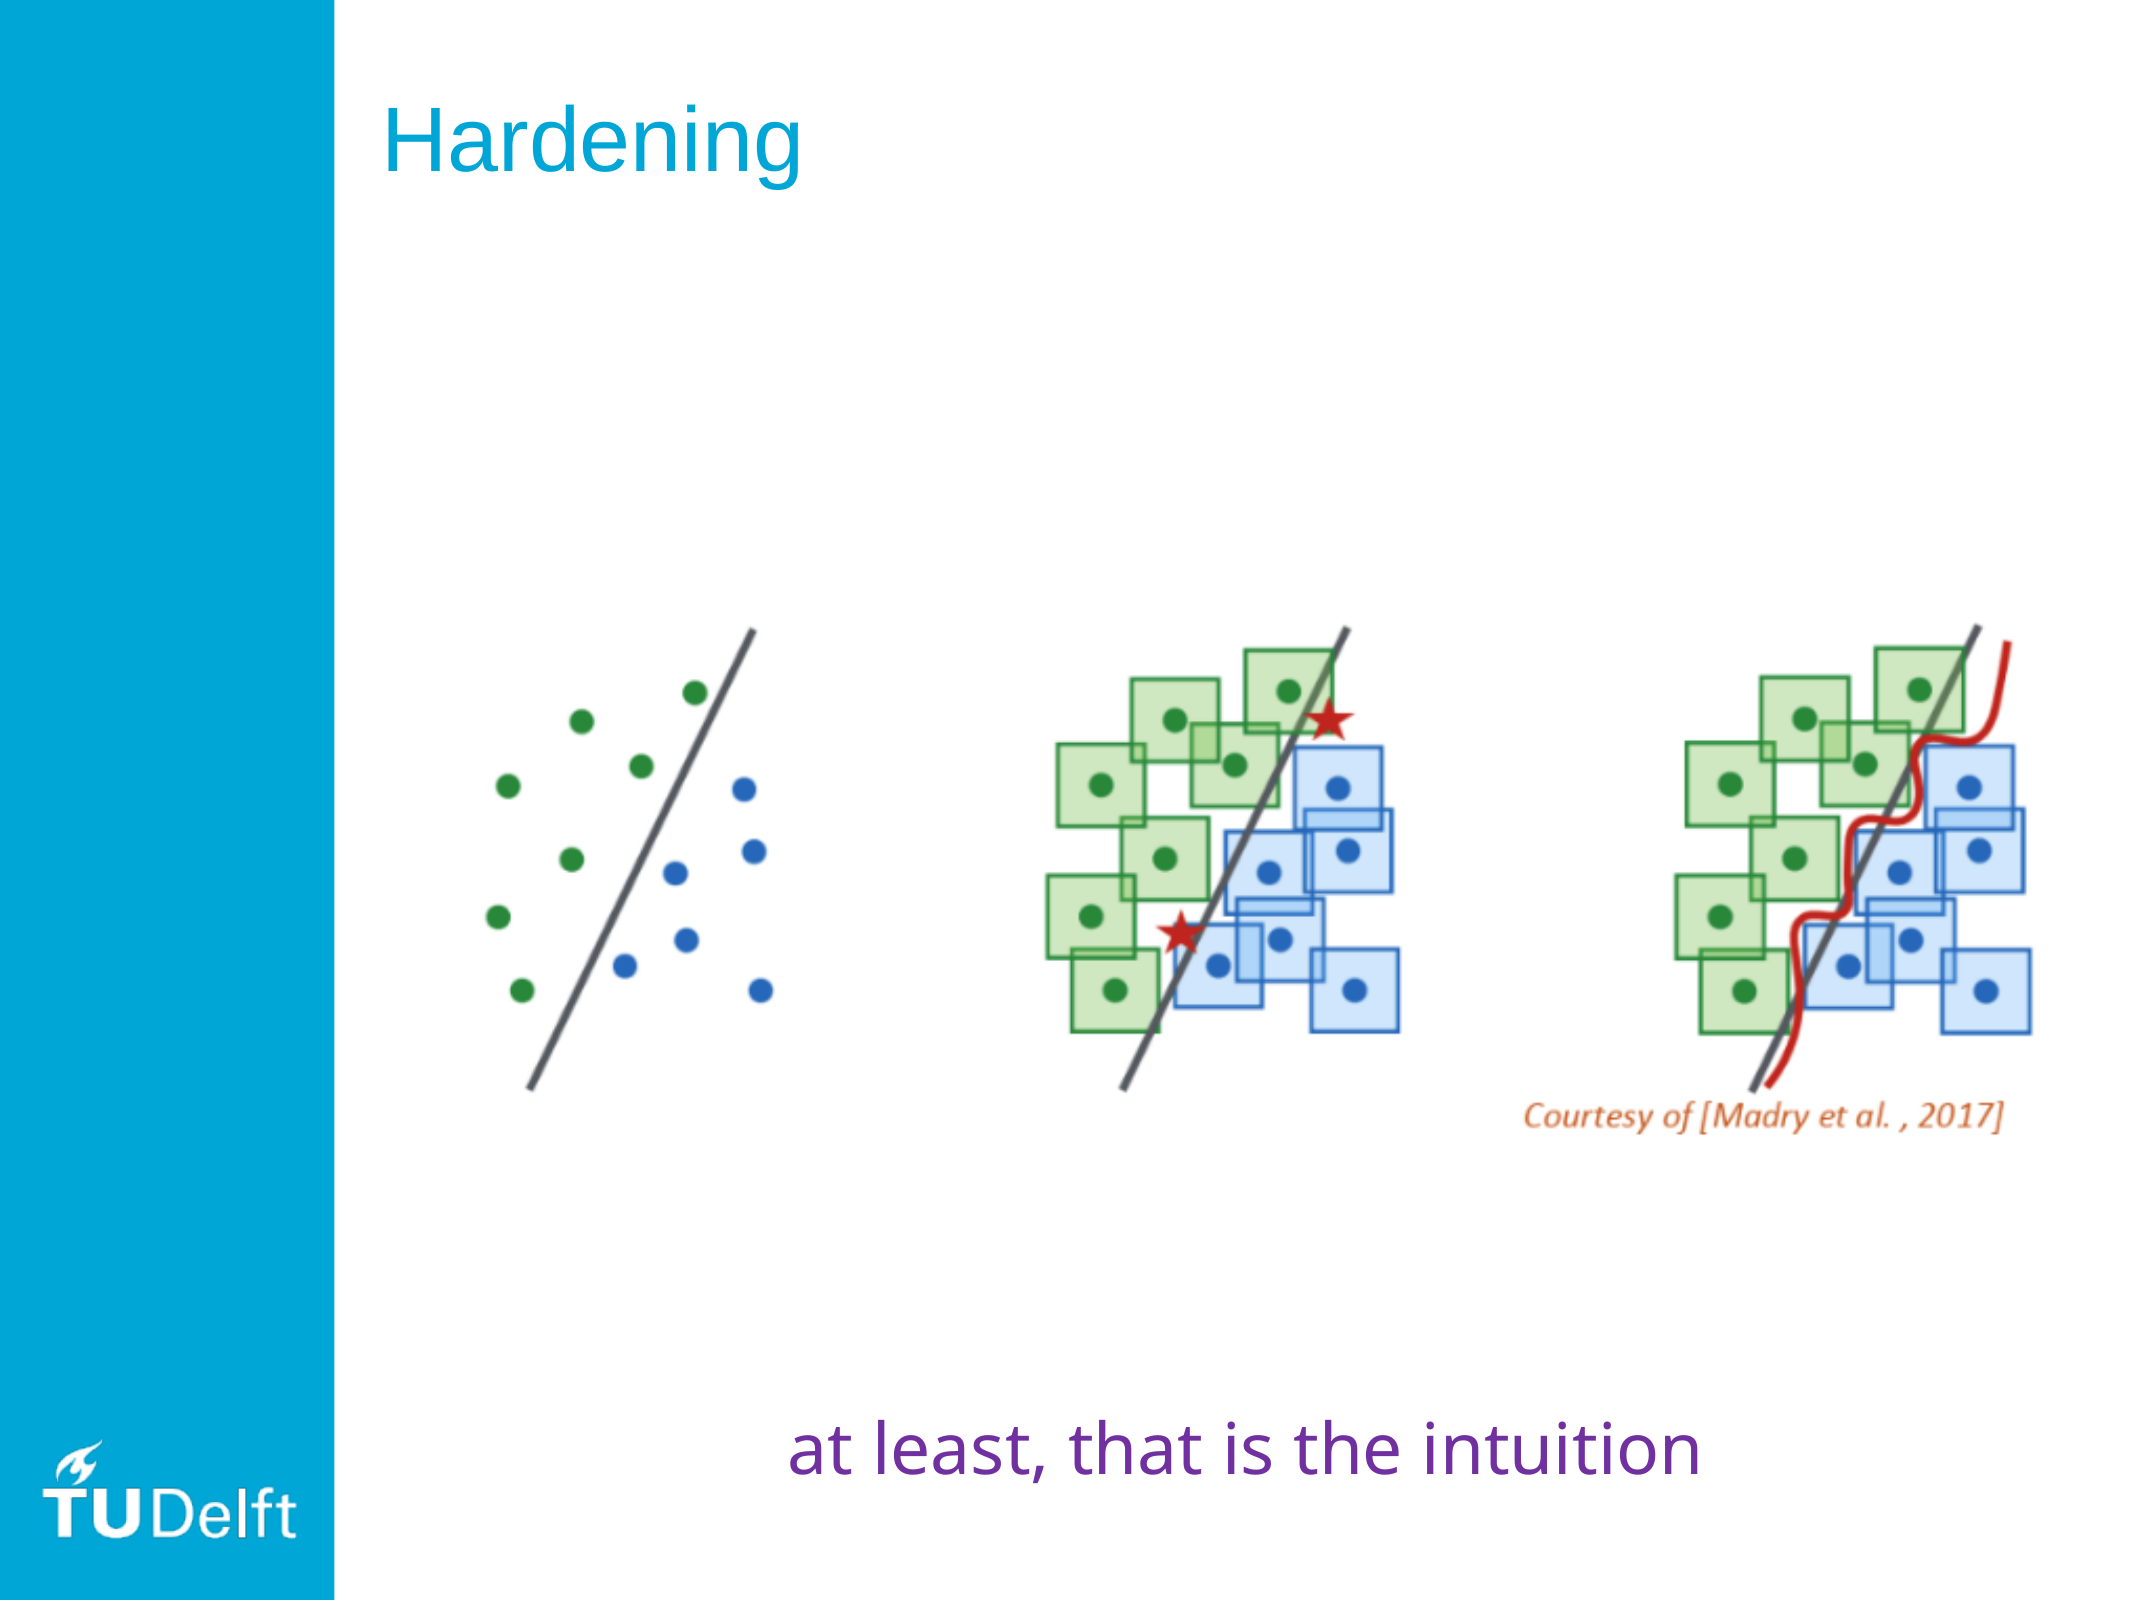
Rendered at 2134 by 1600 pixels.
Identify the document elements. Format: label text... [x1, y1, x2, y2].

picture [358, 609, 2134, 1600]
title Hardening [381, 79, 2024, 328]
